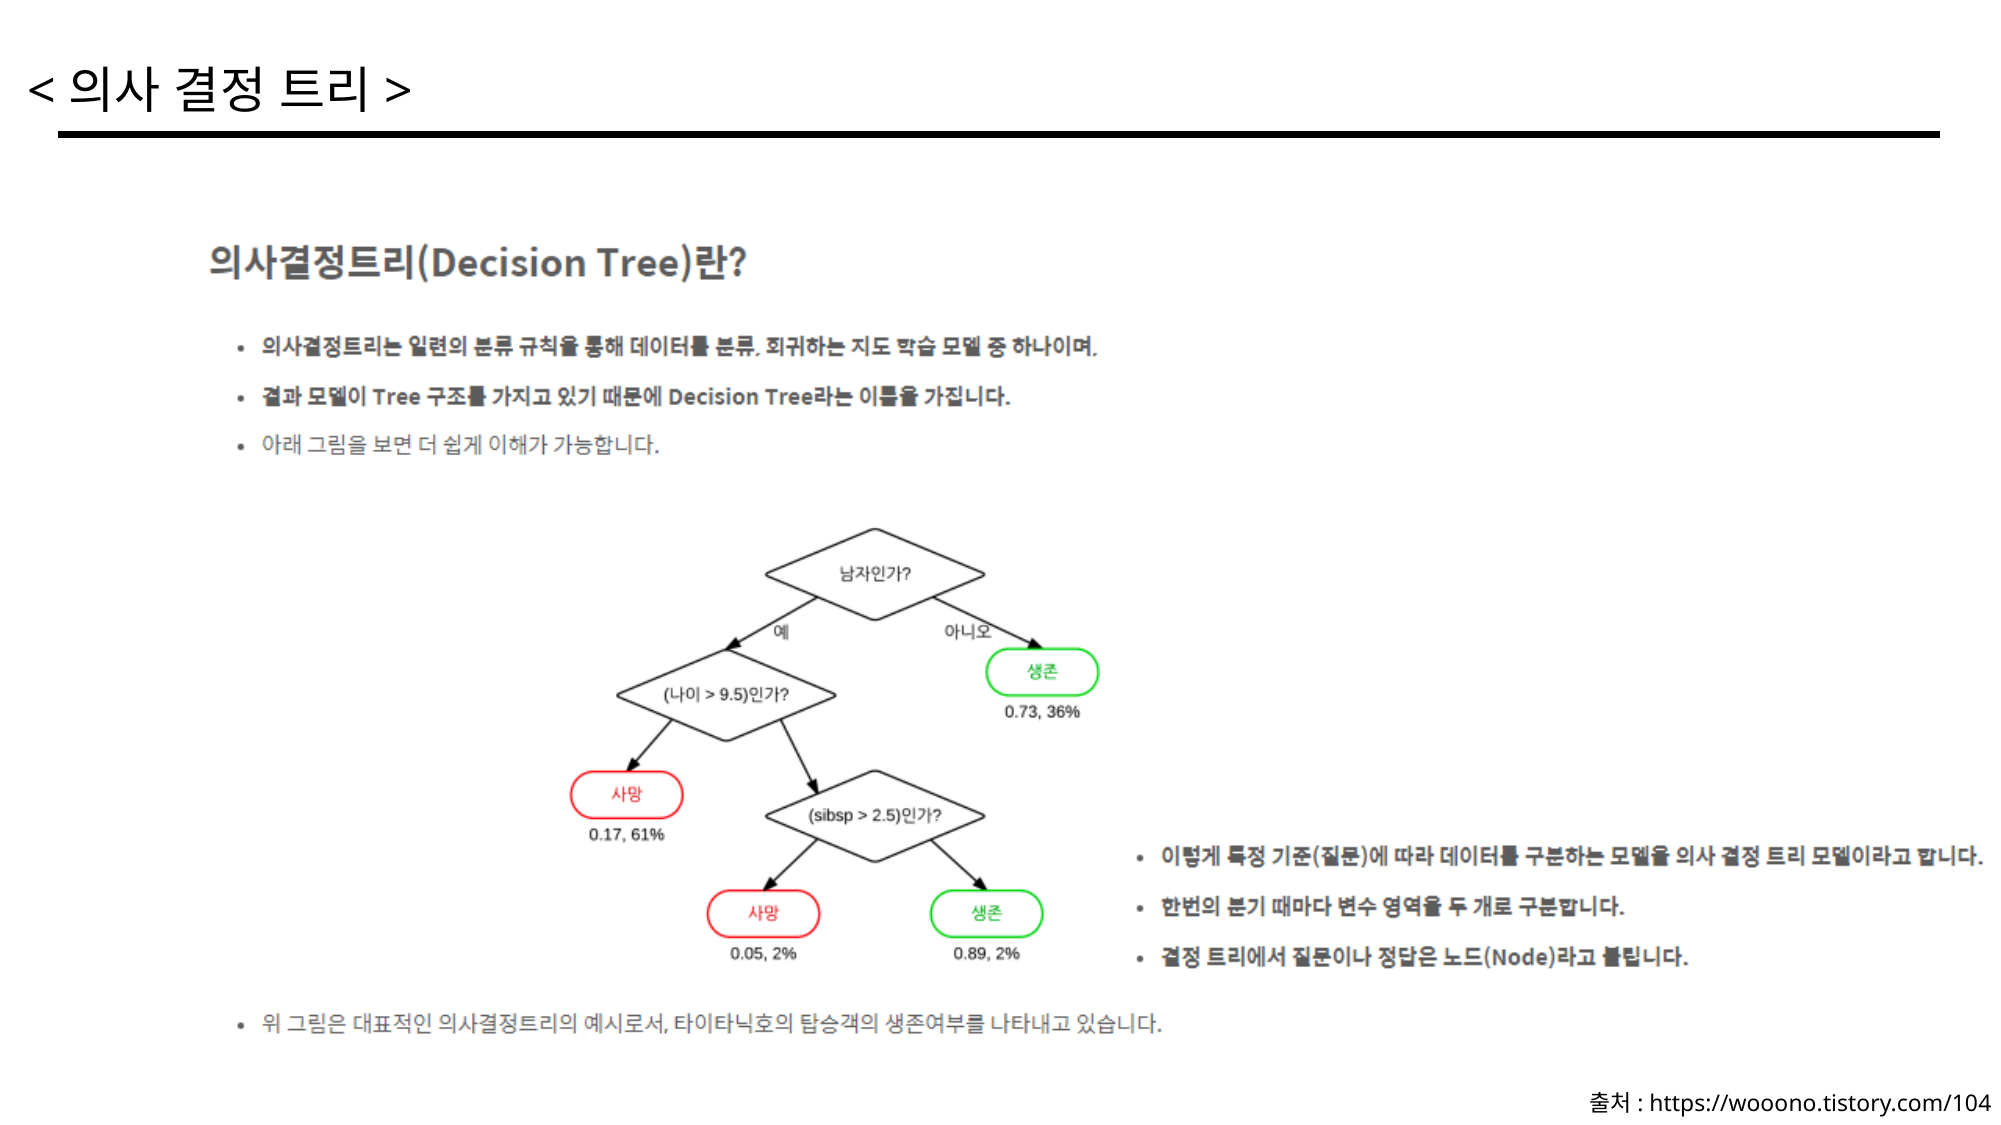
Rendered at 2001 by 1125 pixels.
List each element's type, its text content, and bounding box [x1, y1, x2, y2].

text_box 출처: https://wooono.tistory.com/104 [1574, 1080, 2000, 1123]
text_box <의사 결정 트리> [0, 50, 441, 126]
picture [202, 236, 2000, 1051]
